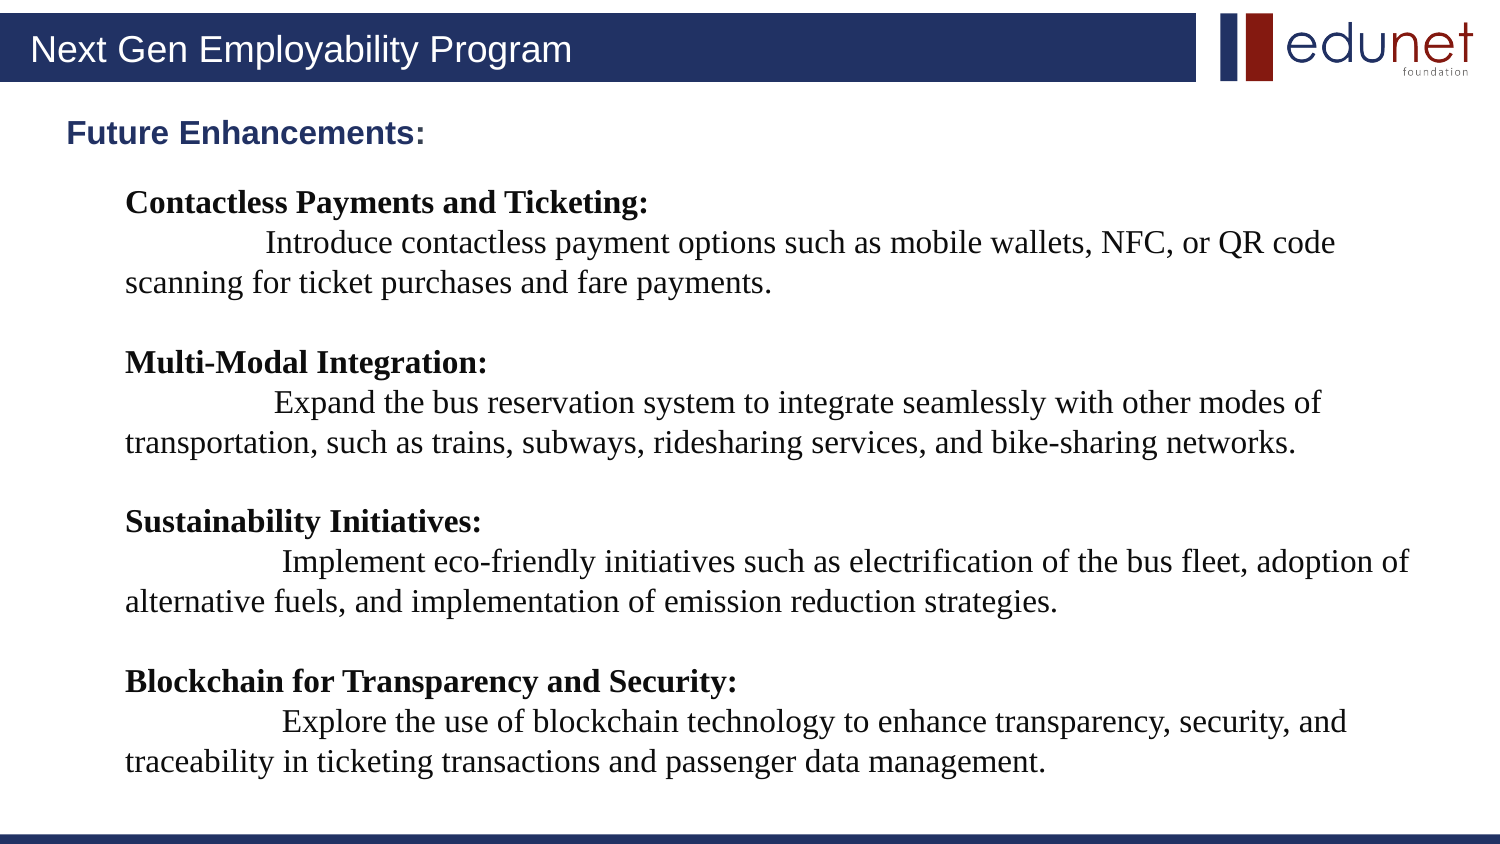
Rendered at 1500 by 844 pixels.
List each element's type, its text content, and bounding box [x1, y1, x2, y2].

picture [1279, 14, 1482, 83]
text_box Contactless Payments and Ticketing: Introduce contactless payment options such as mobile wallets, NFC, or QR code scanning for ticket purchases and fare payments. Multi-Modal Integration: Expand the bus reservation system to integrate seamlessly with other modes of transportation, such as trains, subways, ridesharing services, and bike-sharing networks. Sustainability Initiatives: Implement eco-friendly initiatives such as electrification of the bus fleet, adoption of alternative fuels, and implementation of emission reduction strategies. Blockchain for Transparency and Security: Explore the use of blockchain technology to enhance transparency, security, and traceability in ticketing transactions and passenger data management. [110, 172, 1473, 792]
title Future Enhancements: [0, 117, 1024, 229]
